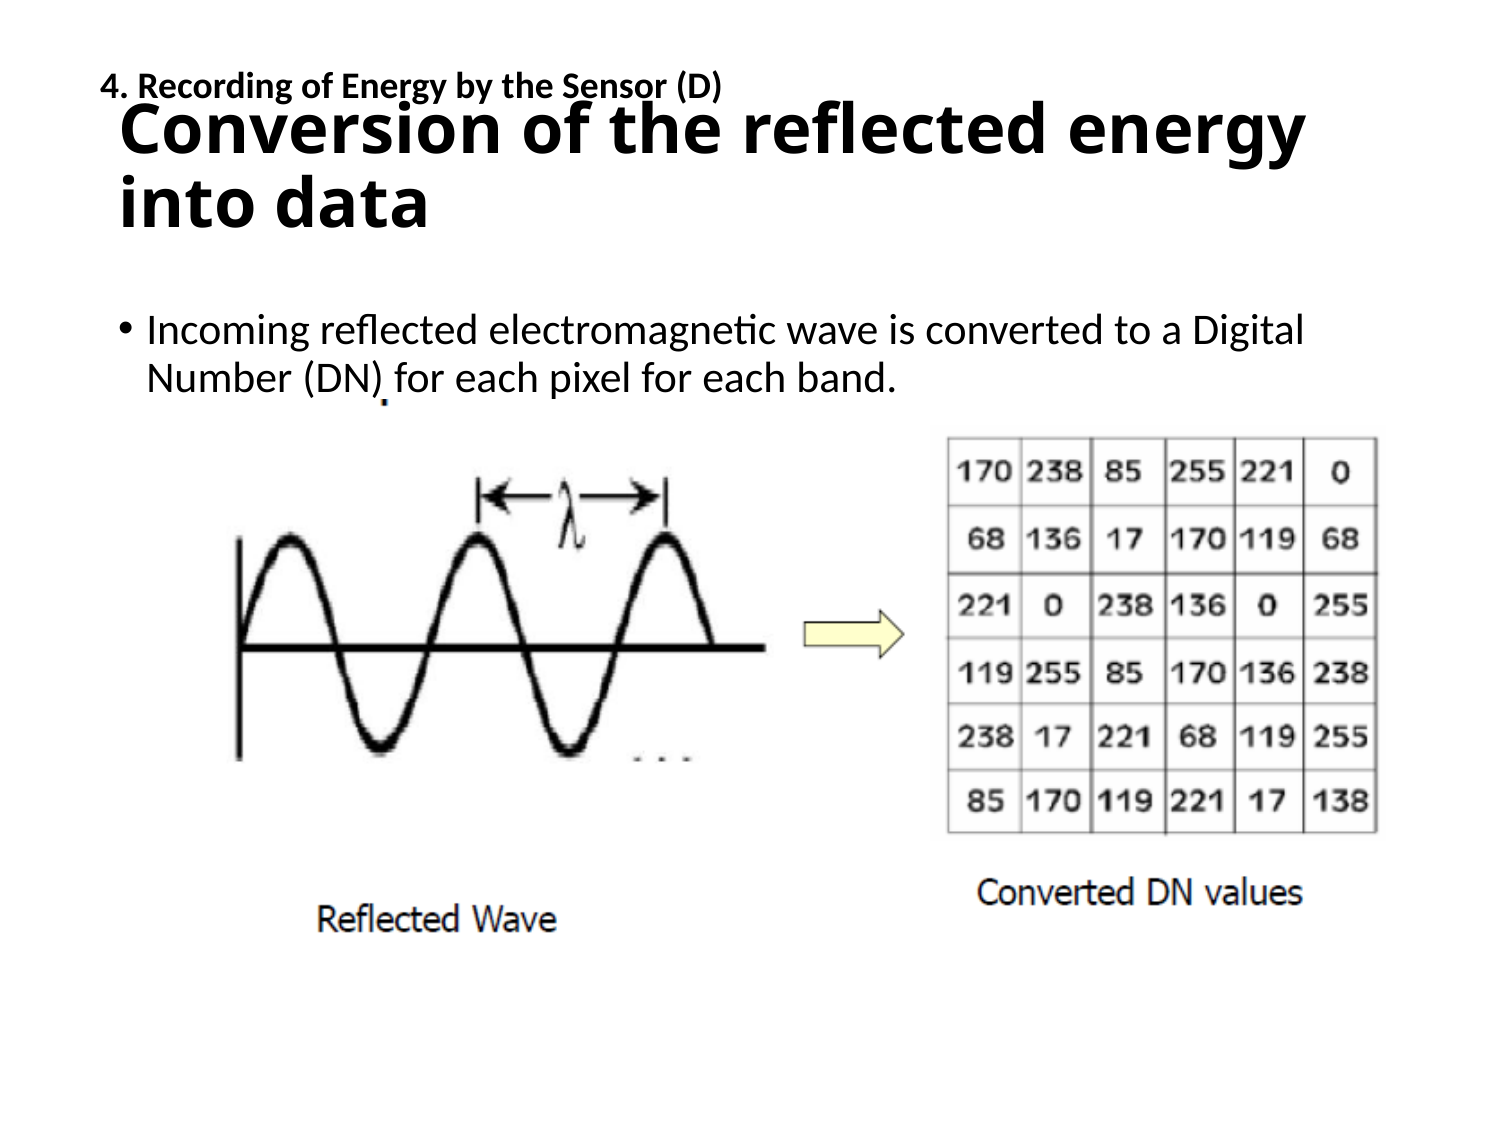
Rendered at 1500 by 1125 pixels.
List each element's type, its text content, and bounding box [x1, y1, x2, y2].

title Conversion of the reflected energy into data [103, 59, 1397, 278]
picture [149, 399, 1423, 954]
list Incoming reflected electromagnetic wave is converted to a Digital Number (DN) for each pixel for each band. [103, 299, 1397, 1014]
text_box 4. Recording of Energy by the Sensor (D) [85, 53, 748, 114]
